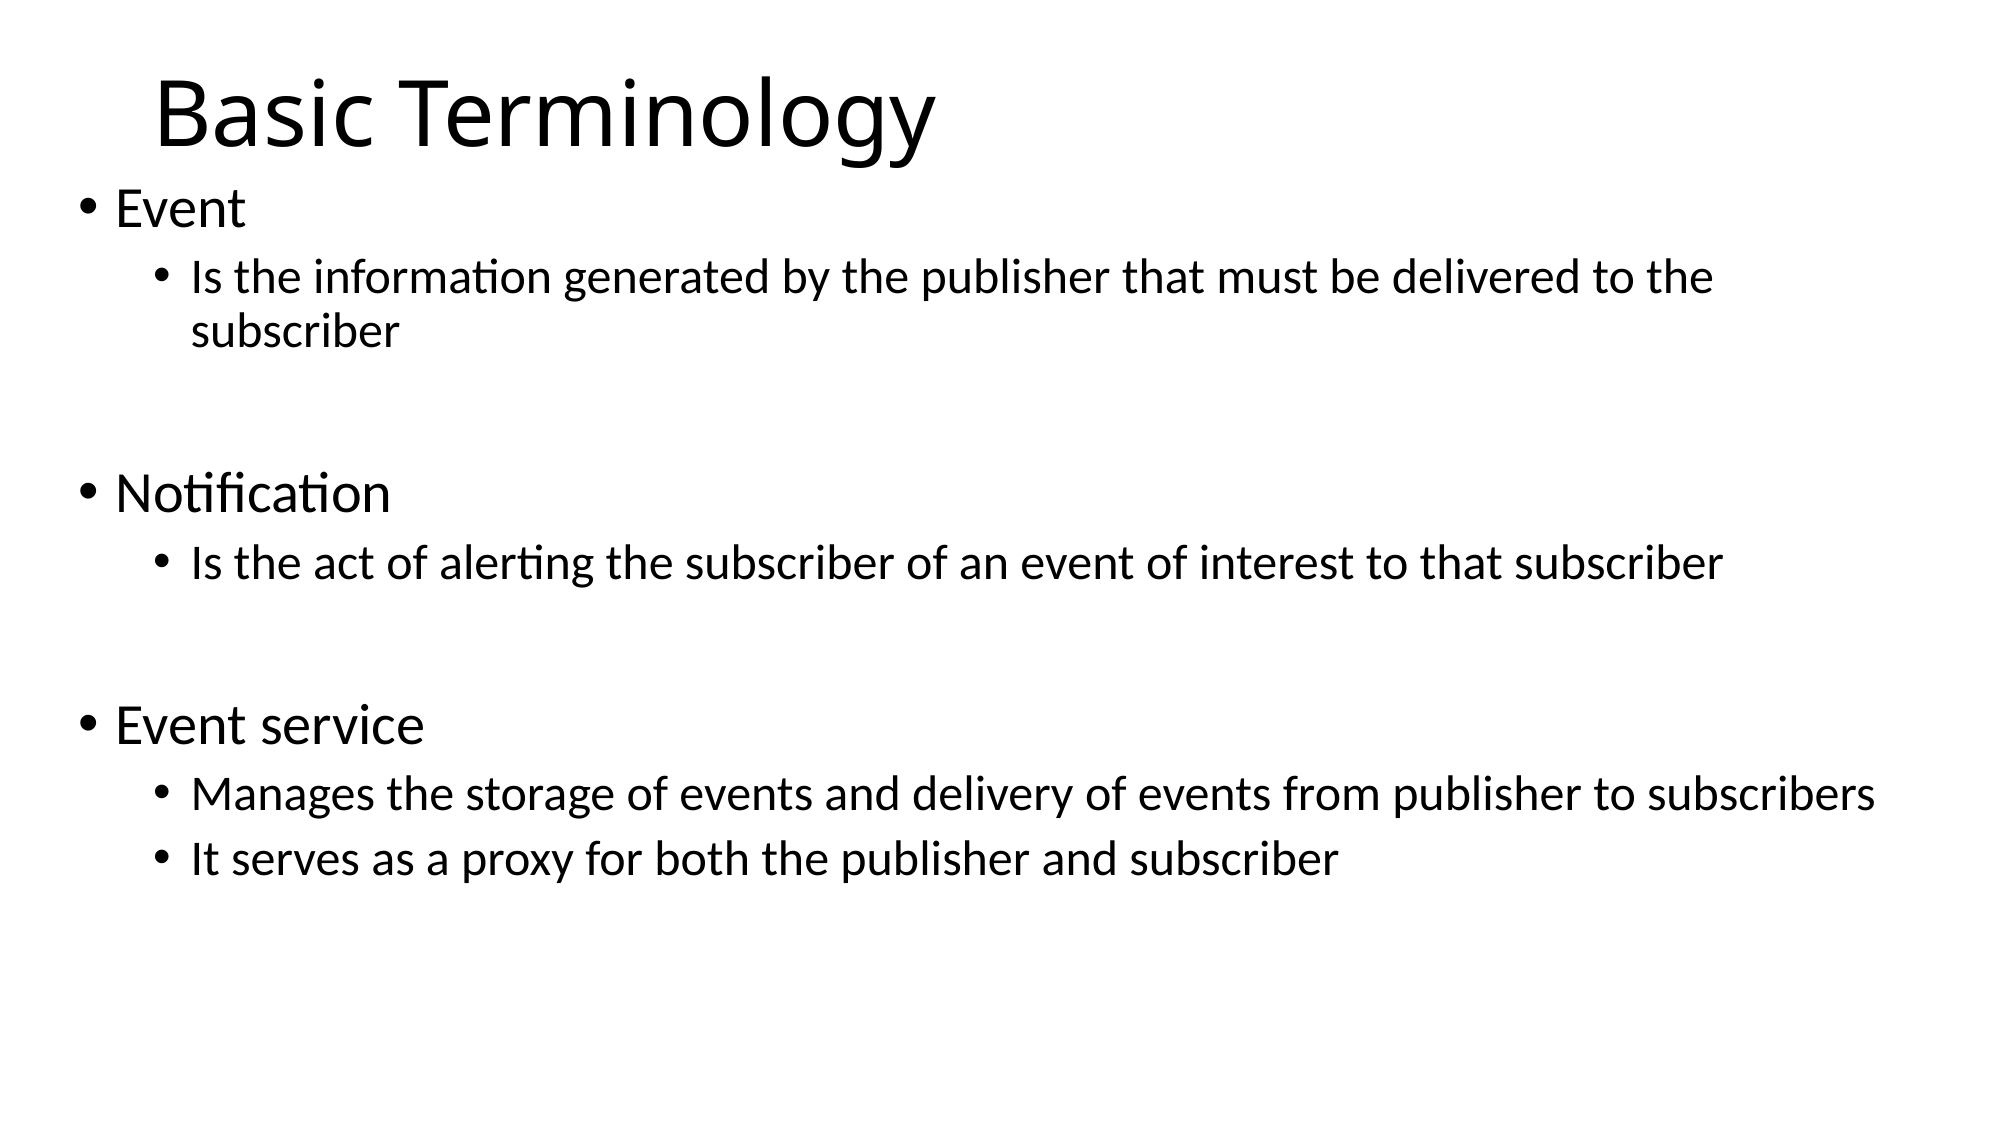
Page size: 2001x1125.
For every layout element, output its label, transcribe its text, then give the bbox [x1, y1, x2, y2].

title Basic Terminology [137, 59, 1863, 169]
list Event Is the information generated by the publisher that must be delivered to the subscriber Notification Is the act of alerting the subscriber of an event of interest to that subscriber Event service Manages the storage of events and delivery of events from publisher to subscribers It serves as a proxy for both the publisher and subscriber [63, 169, 1931, 991]
